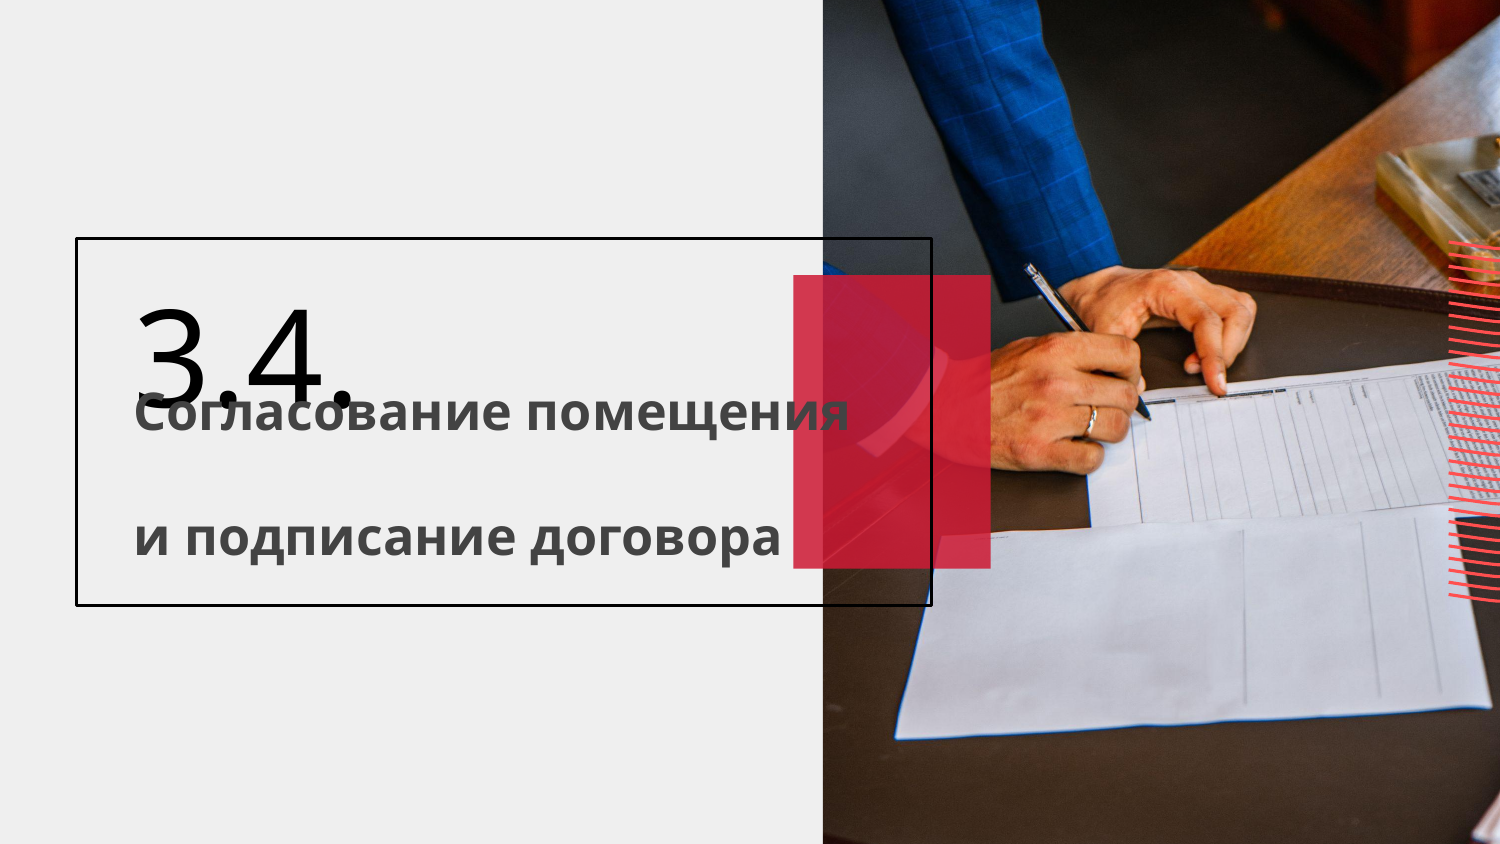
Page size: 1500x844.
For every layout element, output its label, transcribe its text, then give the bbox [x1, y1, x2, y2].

picture [822, 0, 1500, 844]
title 3.4. [118, 287, 817, 450]
subtitle Согласование помещения и подписание договора [118, 464, 817, 582]
text_box [76, 238, 817, 606]
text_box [1448, 241, 1500, 602]
